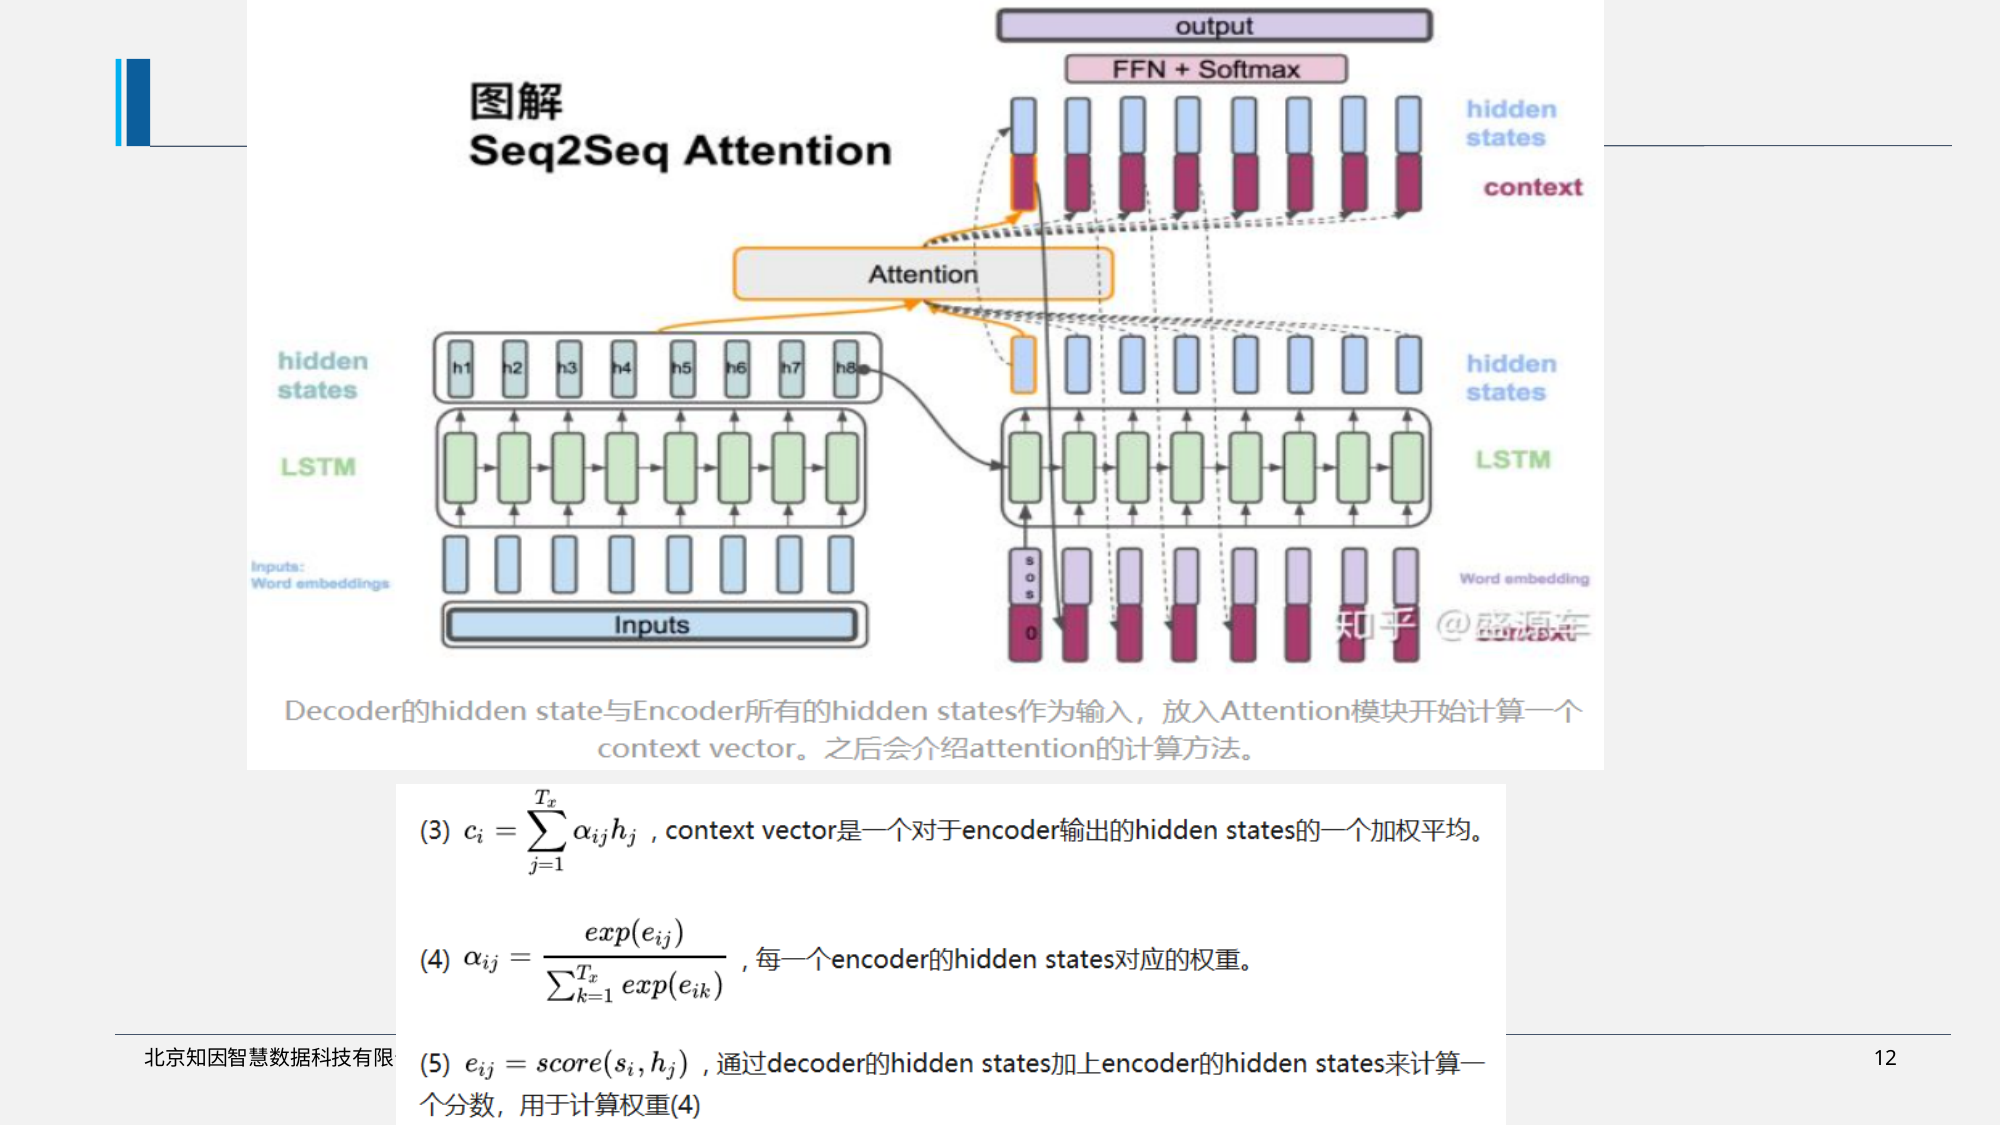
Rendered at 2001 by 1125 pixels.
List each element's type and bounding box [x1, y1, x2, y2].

picture [247, 0, 1604, 770]
picture [396, 784, 1506, 1125]
